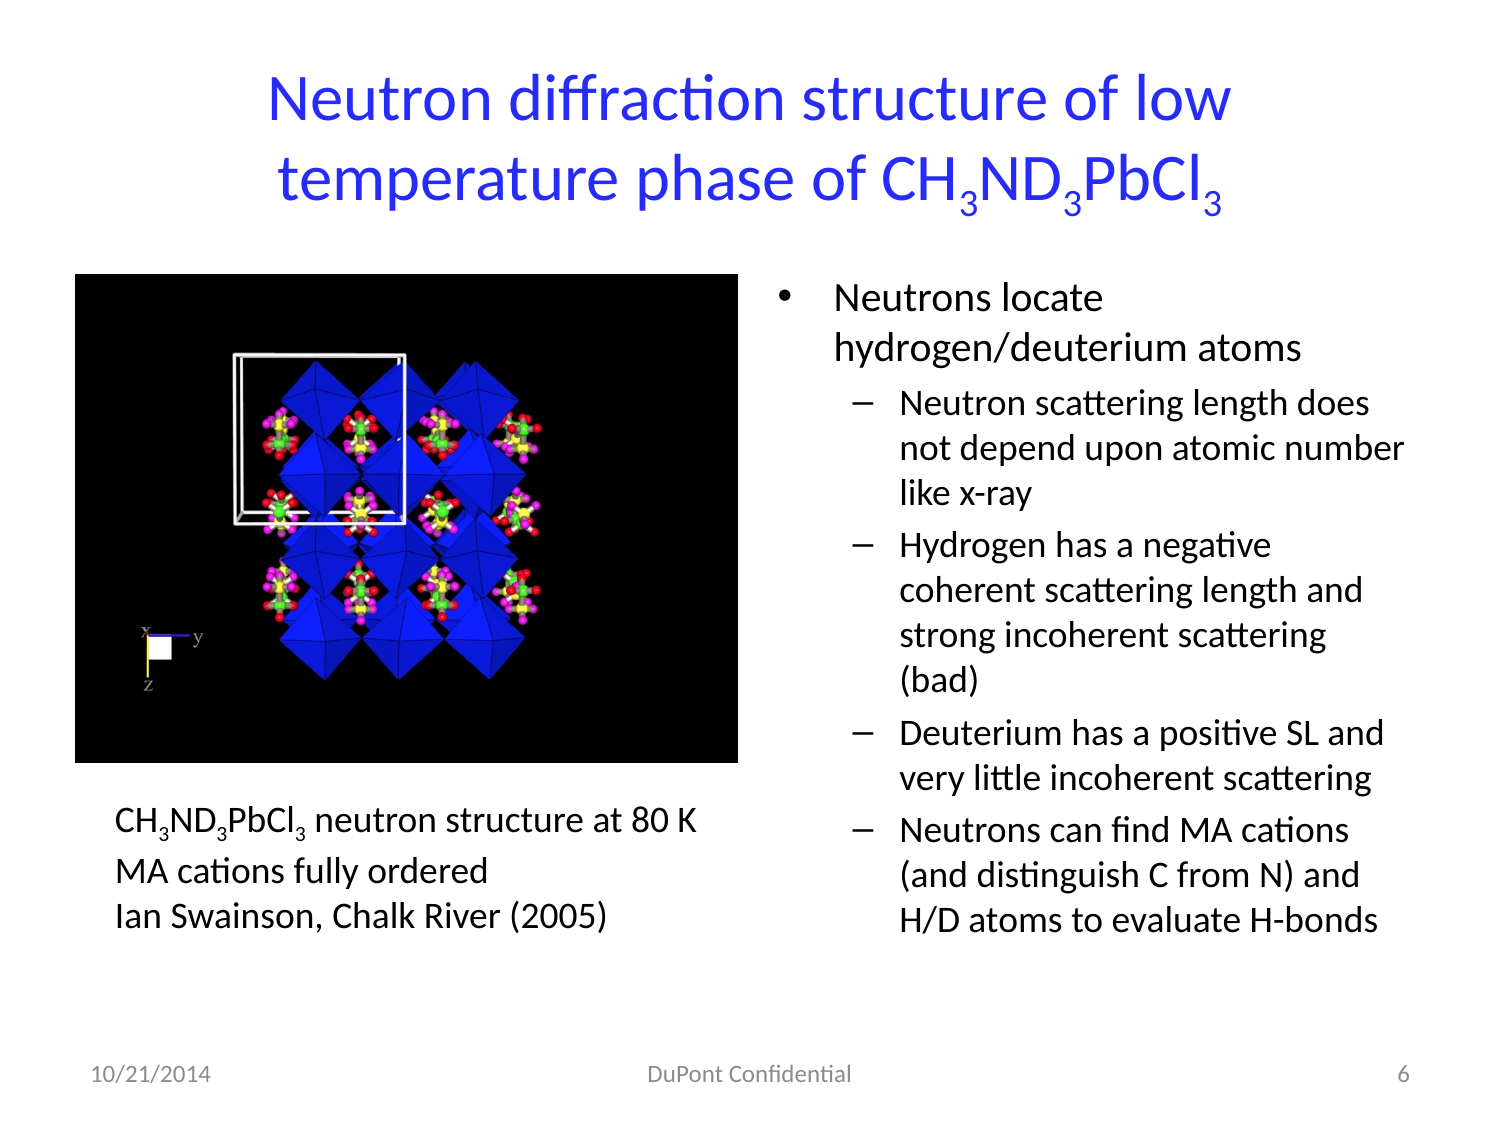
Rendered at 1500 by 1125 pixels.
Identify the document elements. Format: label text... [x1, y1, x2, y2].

footer DuPont Confidential [512, 1042, 988, 1103]
title Neutron diffraction structure of low temperature phase of CH3ND3PbCl3 [75, 45, 1425, 233]
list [74, 274, 738, 763]
list Neutrons locate hydrogen/deuterium atoms Neutron scattering length does not depend upon atomic number like x-ray Hydrogen has a negative coherent scattering length and strong incoherent scattering (bad) Deuterium has a positive SL and very little incoherent scattering Neutrons can find MA cations (and distinguish C from N) and H/D atoms to evaluate H-bonds [762, 262, 1425, 1005]
slide_number 6 [1074, 1042, 1425, 1103]
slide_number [75, 1042, 425, 1103]
text_box CH3ND3PbCl3 neutron structure at 80 K MA cations fully ordered Ian Swainson, Chalk River (2005) [100, 787, 713, 944]
